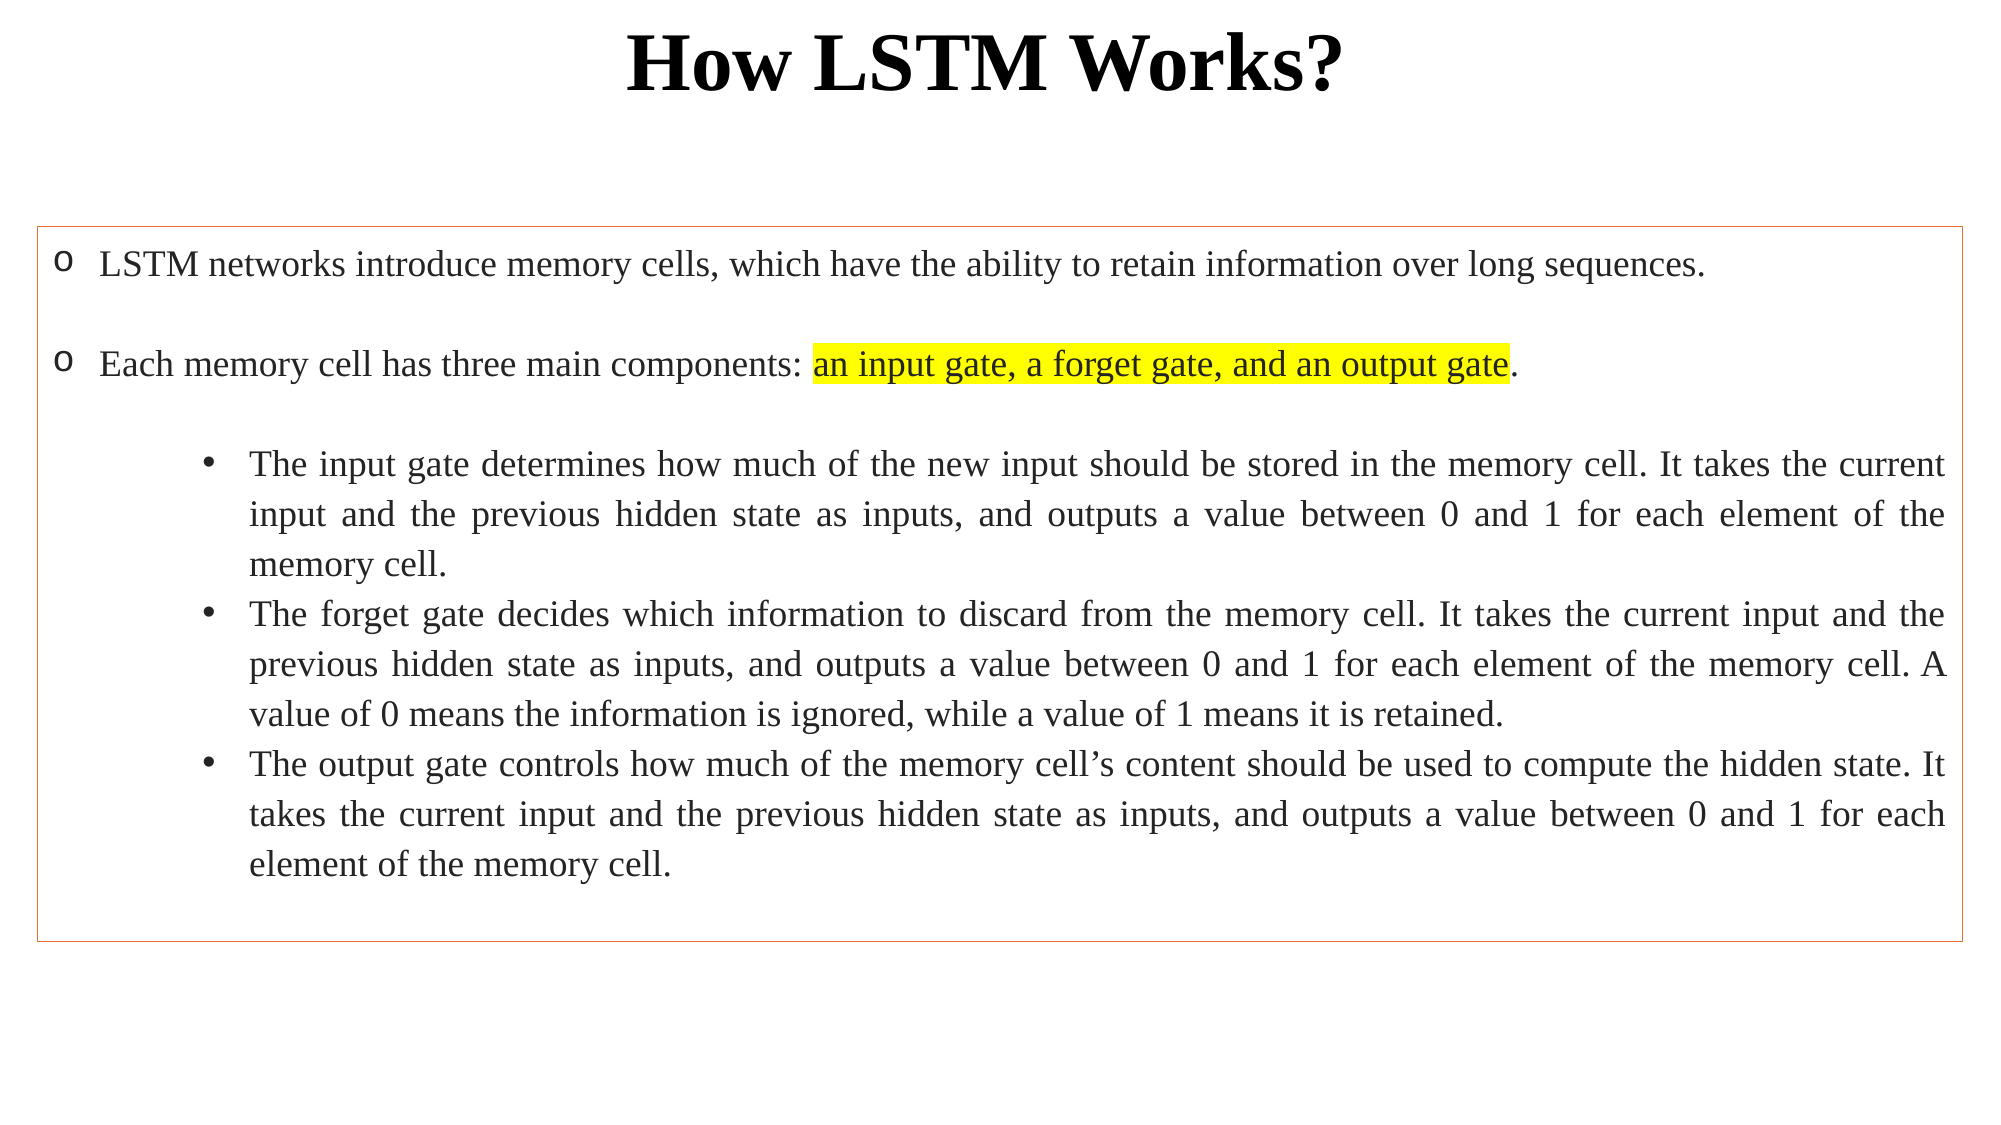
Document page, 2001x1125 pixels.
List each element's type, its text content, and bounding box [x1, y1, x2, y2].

text_box How LSTM Works? [53, 0, 1919, 115]
text_box LSTM networks introduce memory cells, which have the ability to retain information over long sequences. Each memory cell has three main components: an input gate, a forget gate, and an output gate. The input gate determines how much of the new input should be stored in the memory cell. It takes the current input and the previous hidden state as inputs, and outputs a value between 0 and 1 for each element of the memory cell. The forget gate decides which information to discard from the memory cell. It takes the current input and the previous hidden state as inputs, and outputs a value between 0 and 1 for each element of the memory cell. A value of 0 means the information is ignored, while a value of 1 means it is retained. The output gate controls how much of the memory cell’s content should be used to compute the hidden state. It takes the current input and the previous hidden state as inputs, and outputs a value between 0 and 1 for each element of the memory cell. [37, 226, 1963, 942]
